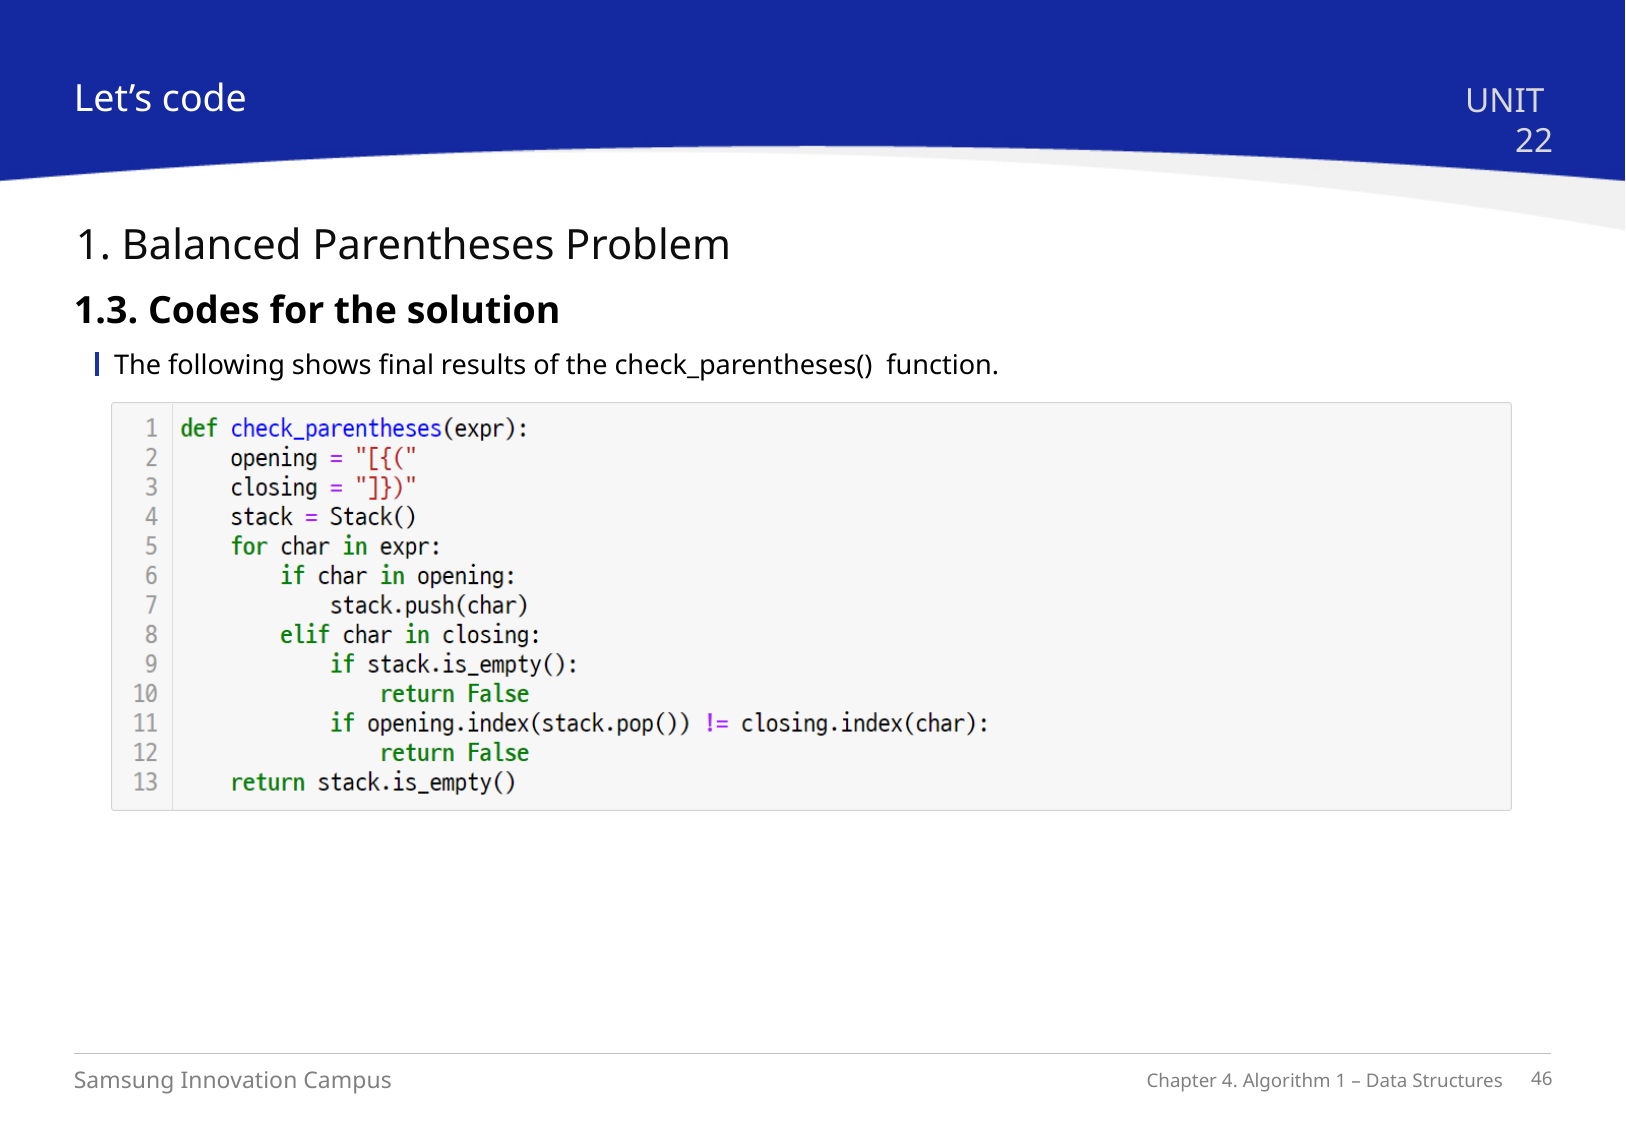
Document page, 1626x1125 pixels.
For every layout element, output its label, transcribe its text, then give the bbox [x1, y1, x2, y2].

picture [0, 0, 1625, 1125]
text_box Let’s code [73, 73, 981, 120]
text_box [59, 217, 1554, 340]
text_box UNIT 22 [1422, 78, 1554, 159]
text_box The following shows final results of the check_parentheses() function. [94, 346, 1534, 381]
